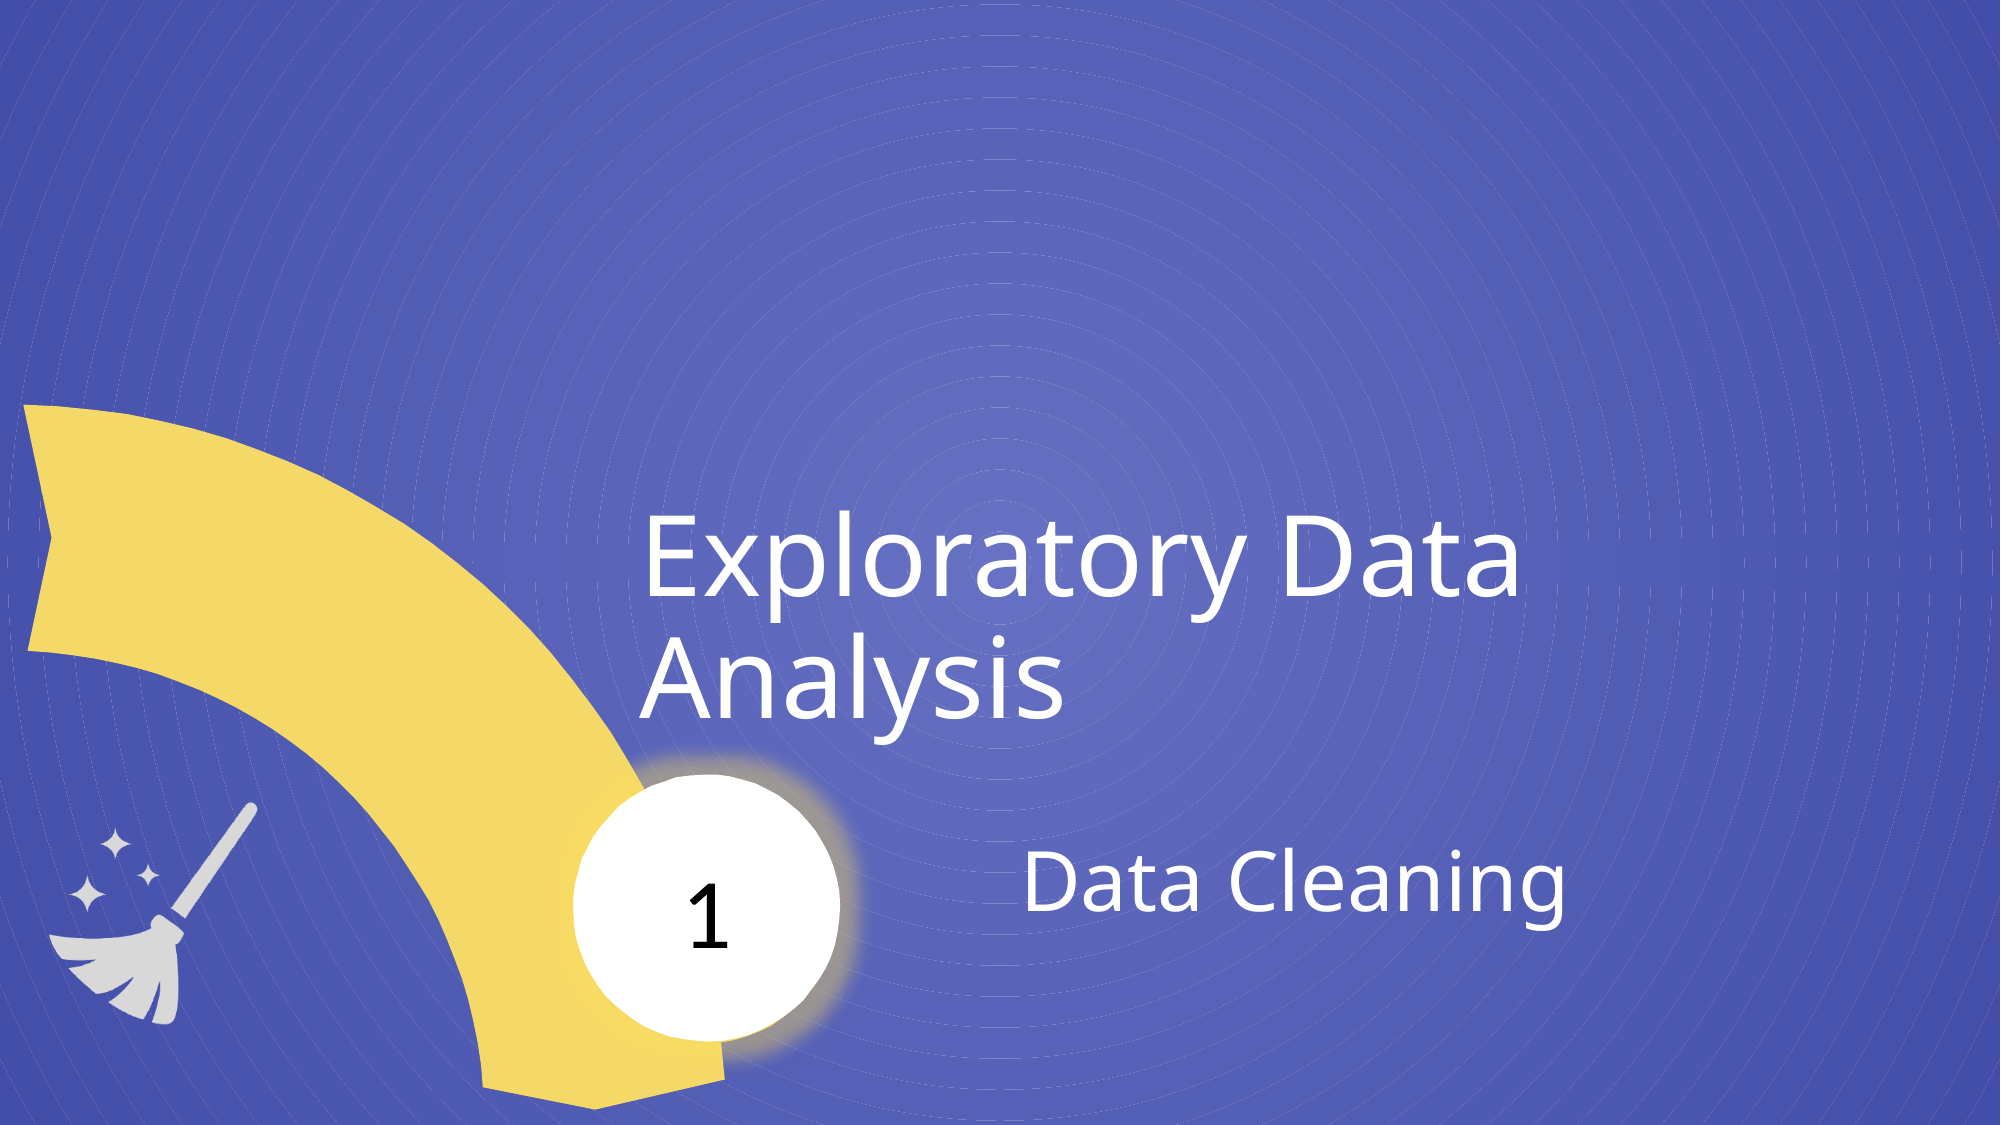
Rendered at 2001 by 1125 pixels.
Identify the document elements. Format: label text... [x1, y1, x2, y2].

text_box Exploratory Data Analysis [838, 312, 1950, 750]
text_box Data Cleaning [838, 832, 1958, 1008]
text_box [0, 287, 838, 1125]
picture [14, 770, 293, 1049]
